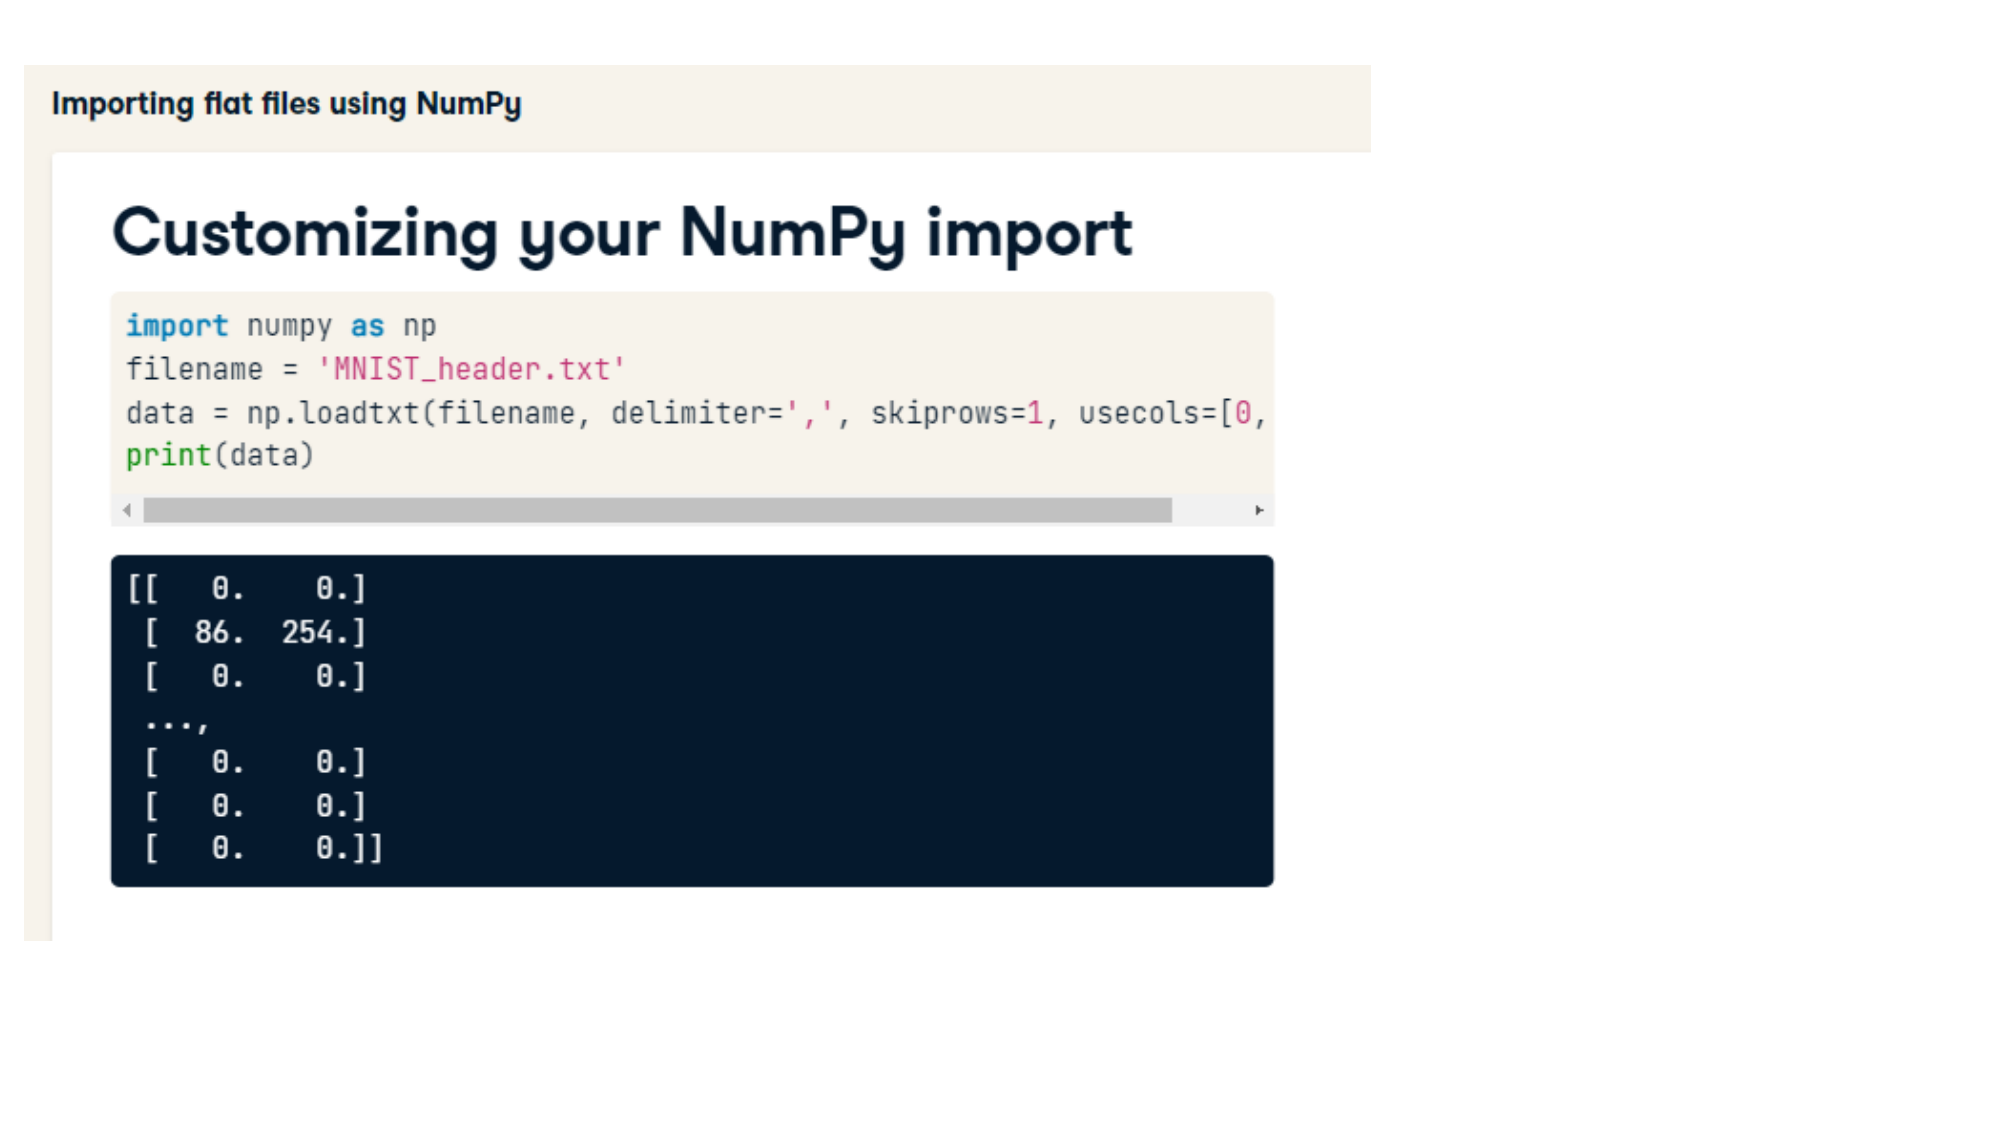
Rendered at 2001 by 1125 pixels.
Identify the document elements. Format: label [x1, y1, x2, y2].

picture [24, 65, 1371, 941]
